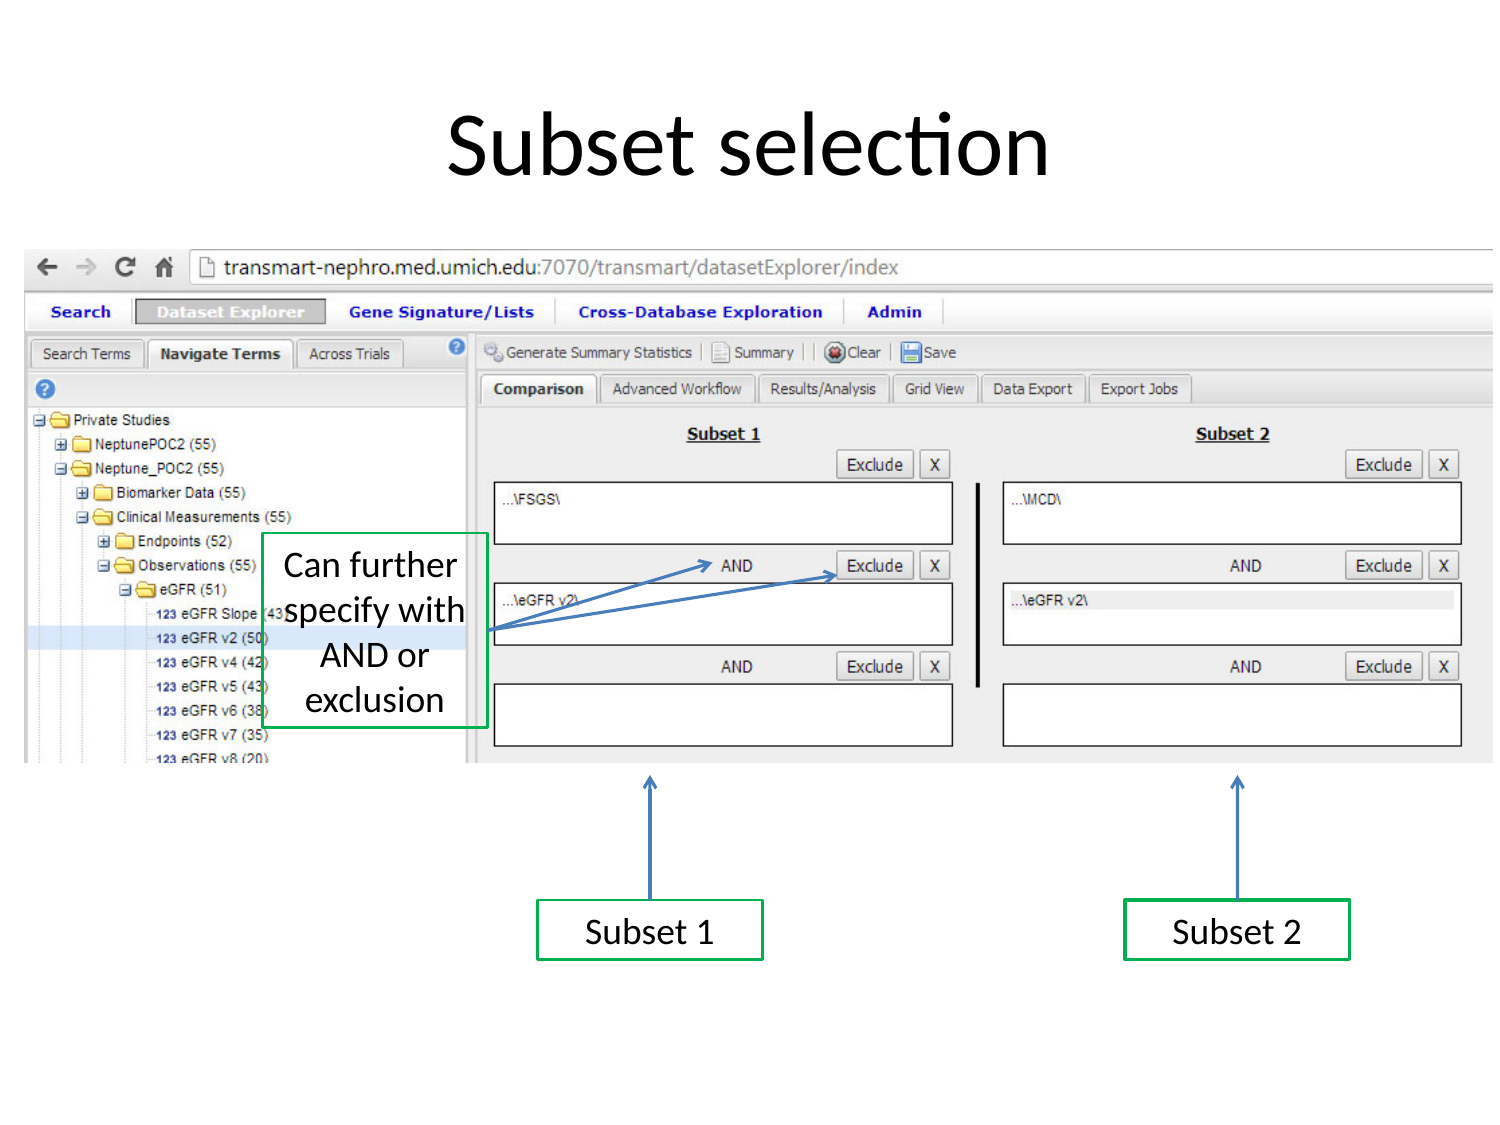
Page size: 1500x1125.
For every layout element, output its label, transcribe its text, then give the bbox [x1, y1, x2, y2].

text_box Subset 2 [1124, 899, 1350, 960]
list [24, 249, 1493, 763]
title Subset selection [75, 45, 1425, 233]
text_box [487, 574, 838, 632]
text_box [487, 562, 713, 574]
text_box Subset 1 [537, 899, 763, 960]
